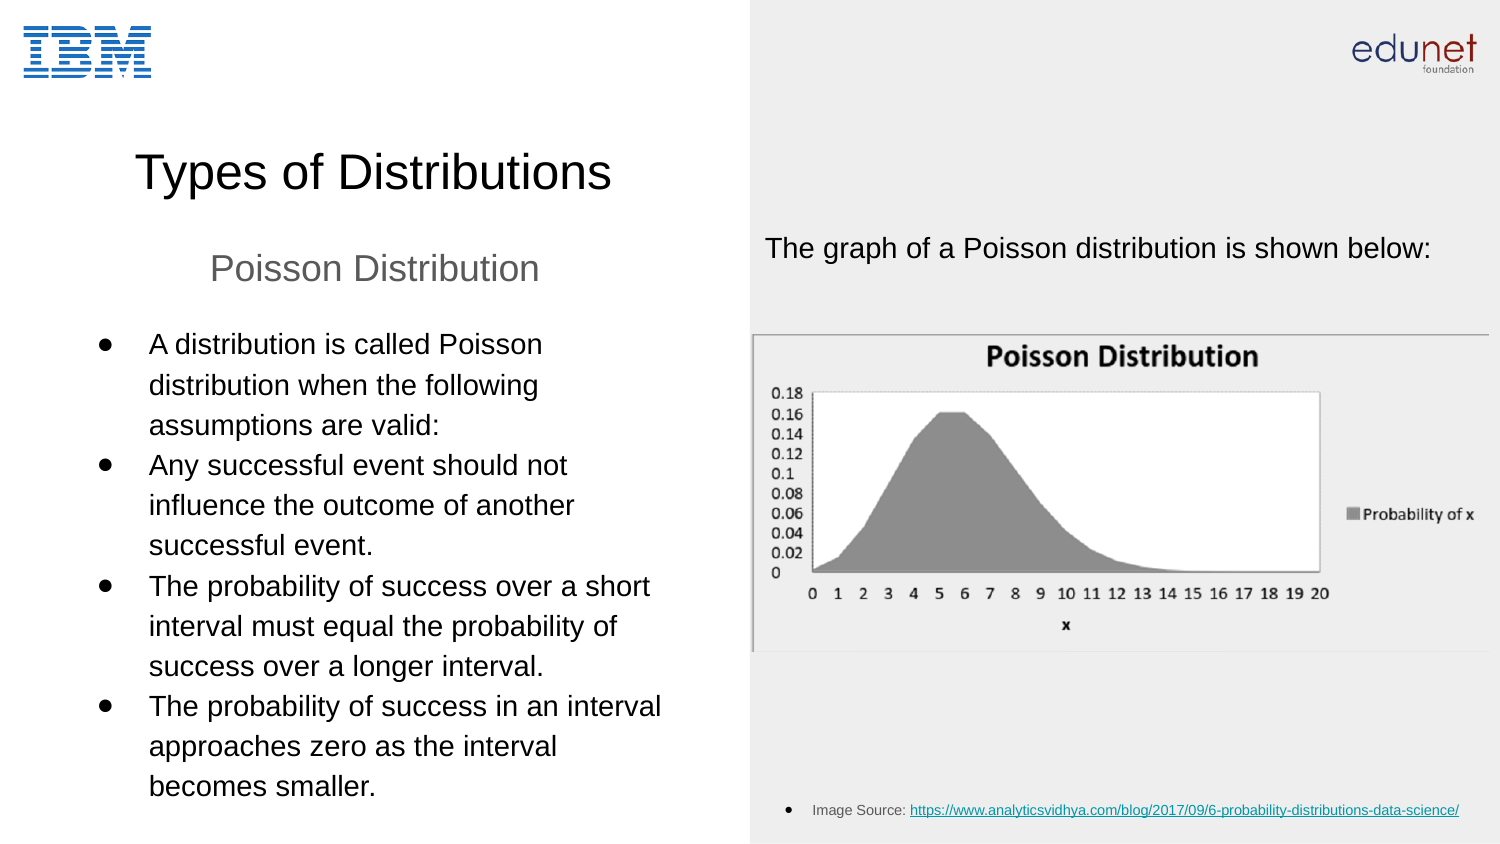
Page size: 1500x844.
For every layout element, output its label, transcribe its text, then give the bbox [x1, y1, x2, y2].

subtitle Poisson Distribution [43, 222, 707, 312]
title Types of Distributions [41, 117, 706, 223]
picture [23, 26, 151, 78]
text_box The graph of a Poisson distribution is shown below: [749, 222, 1500, 272]
picture [1350, 26, 1480, 78]
list Image Source: https://www.analyticsvidhya.com/blog/2017/09/6-probability-distributions-data-science/ [768, 782, 1480, 833]
picture [749, 334, 1489, 652]
list A distribution is called Poisson distribution when the following assumptions are valid: Any successful event should not influence the outcome of another successful event. The probability of success over a short interval must equal the probability of success over a longer interval. The probability of success in an interval approaches zero as the interval becomes smaller. [58, 311, 689, 818]
